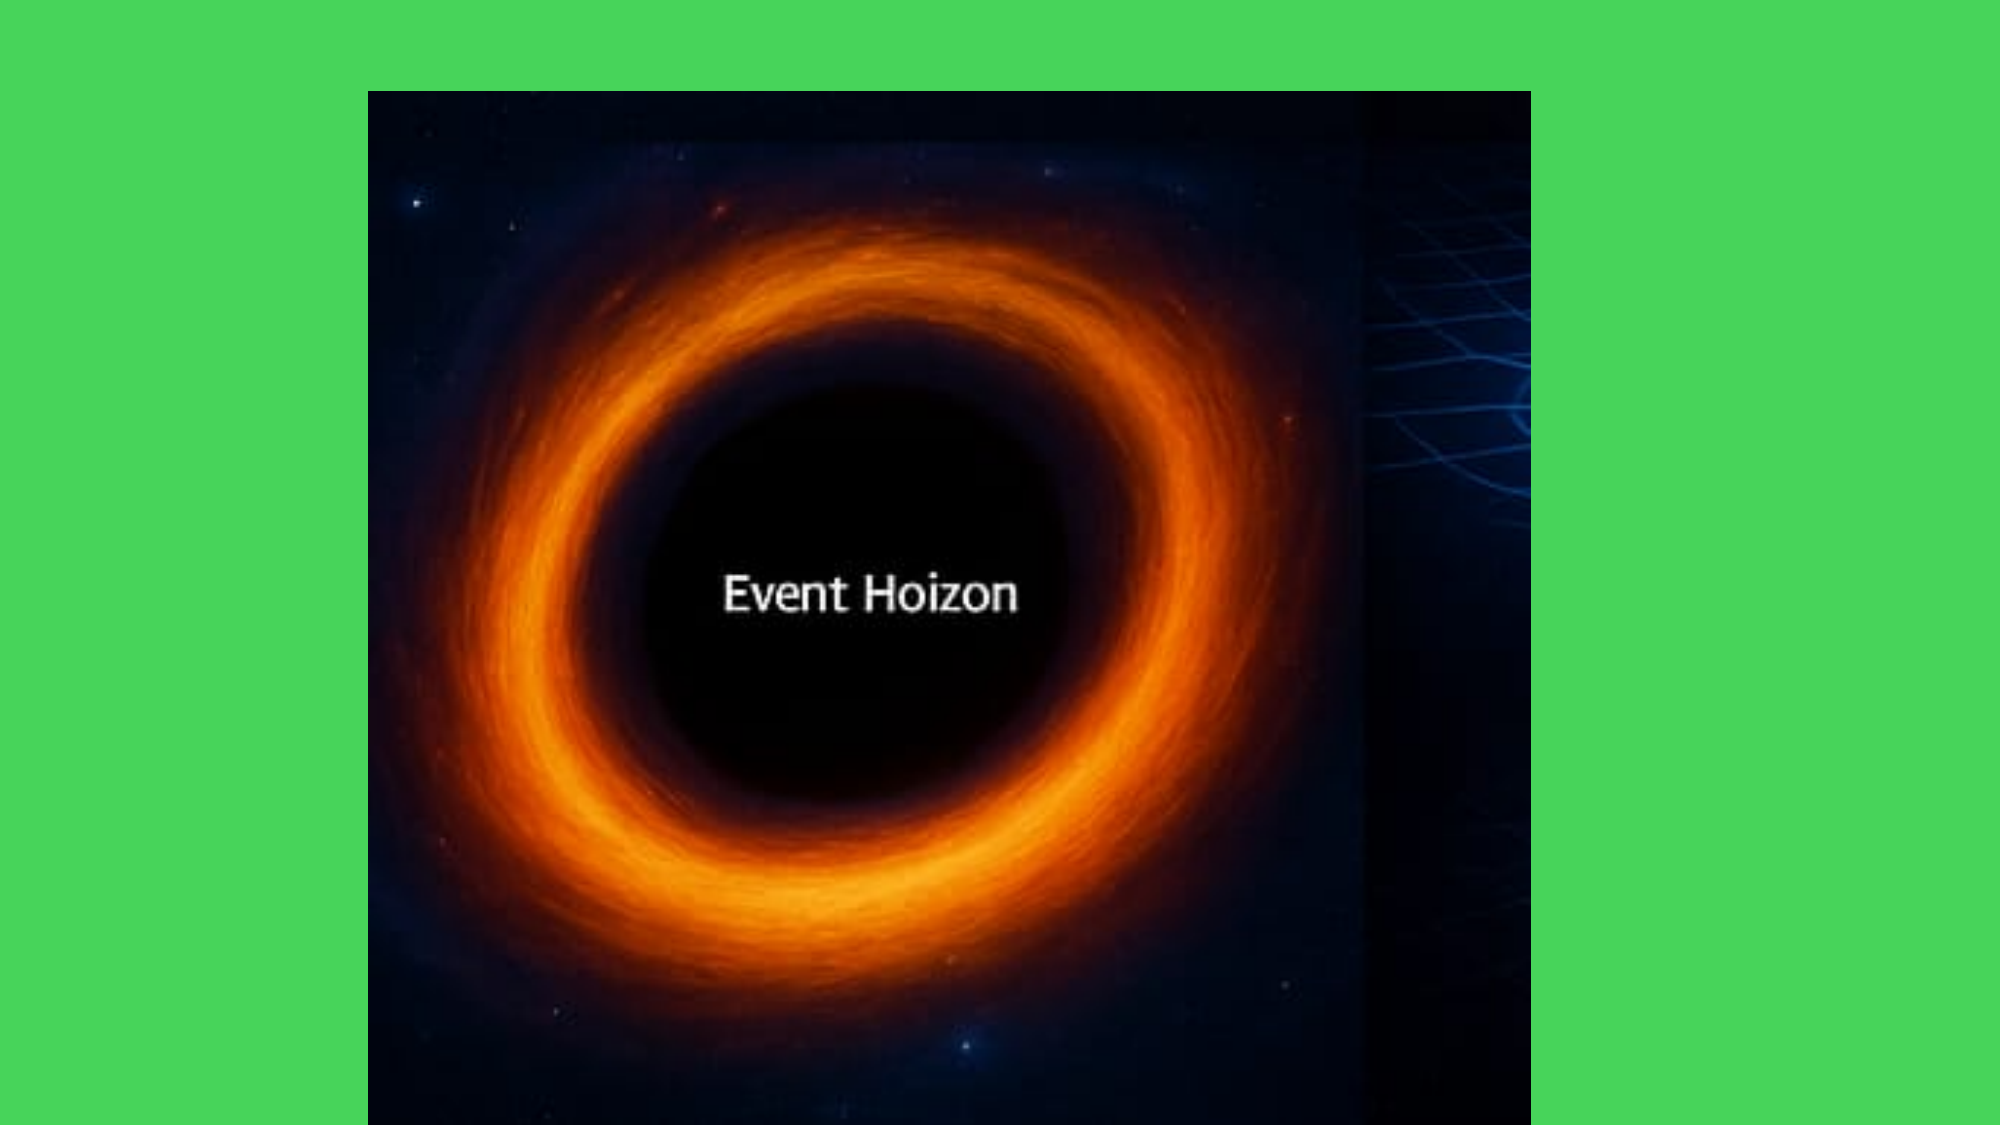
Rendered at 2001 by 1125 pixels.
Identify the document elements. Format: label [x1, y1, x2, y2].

picture [368, 91, 1532, 1125]
